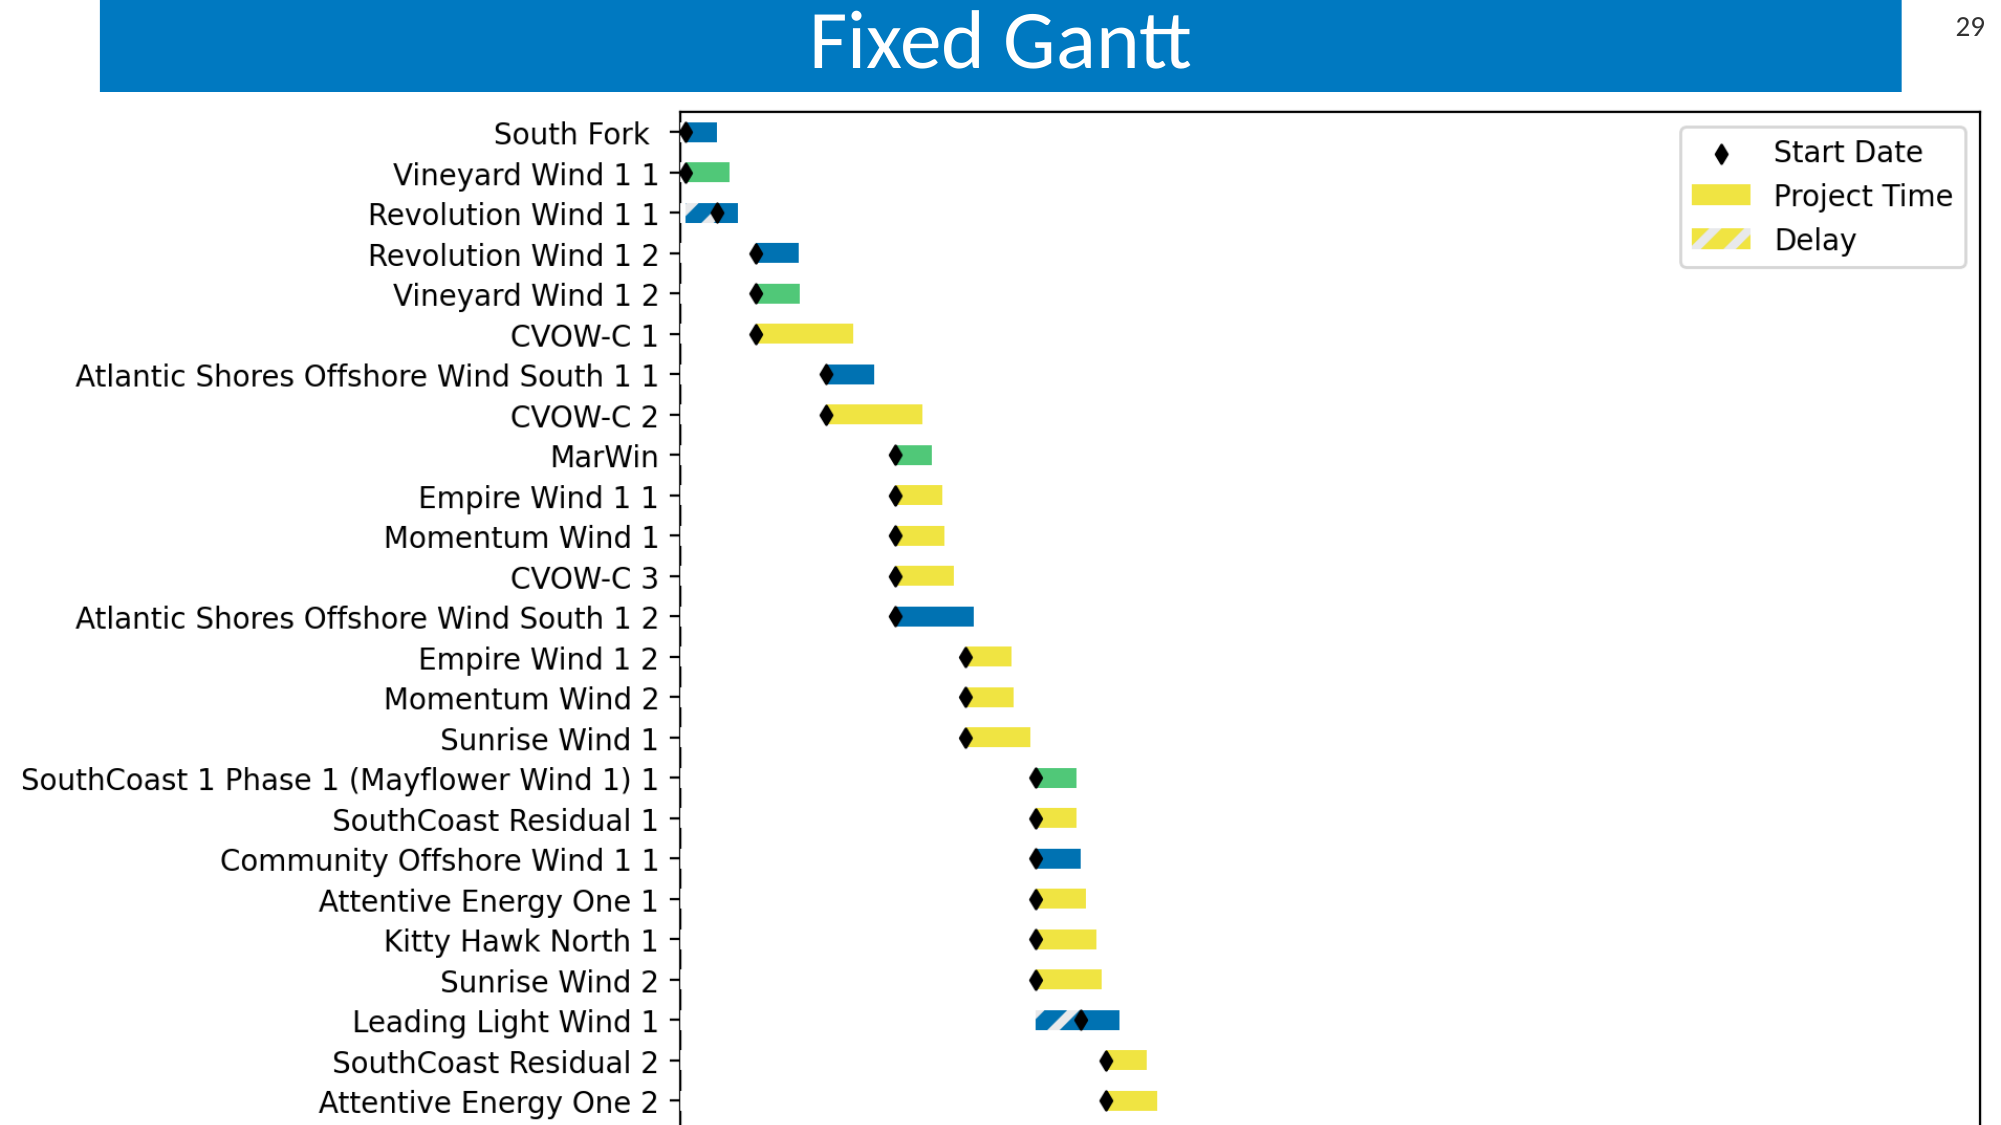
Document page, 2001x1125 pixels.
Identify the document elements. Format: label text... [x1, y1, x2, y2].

title Fixed Gantt [99, 0, 1902, 89]
picture [0, 92, 2000, 1125]
